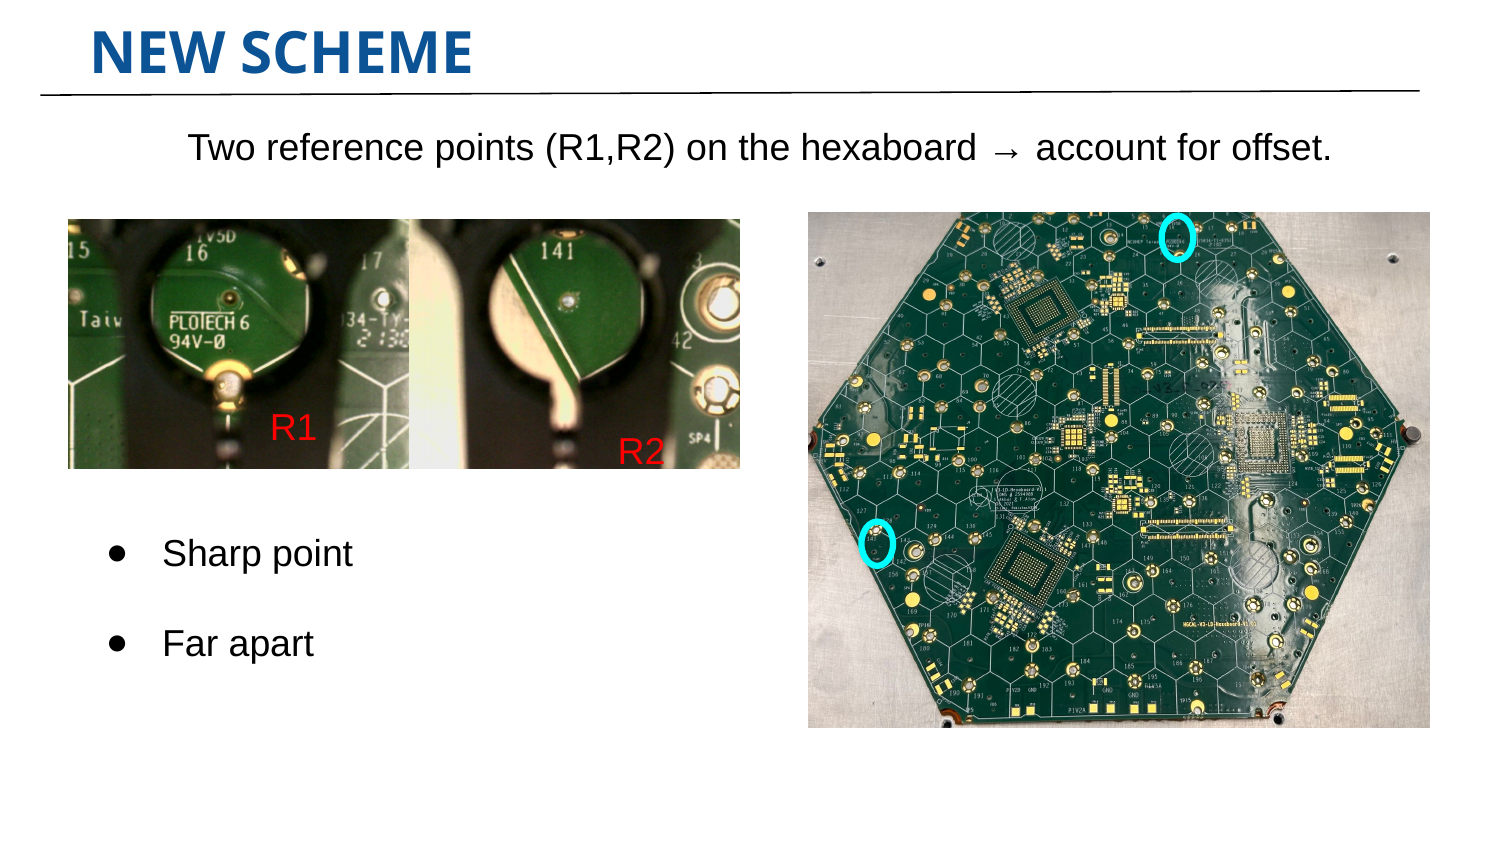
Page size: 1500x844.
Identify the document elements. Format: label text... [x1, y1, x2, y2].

text_box Sharp point Far apart [72, 514, 728, 795]
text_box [807, 211, 1442, 747]
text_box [40, 90, 1420, 96]
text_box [67, 219, 408, 469]
text_box NEW SCHEME [74, 0, 1278, 89]
text_box Two reference points (R1,R2) on the hexaboard → account for offset. [97, 107, 1420, 200]
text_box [409, 219, 740, 469]
